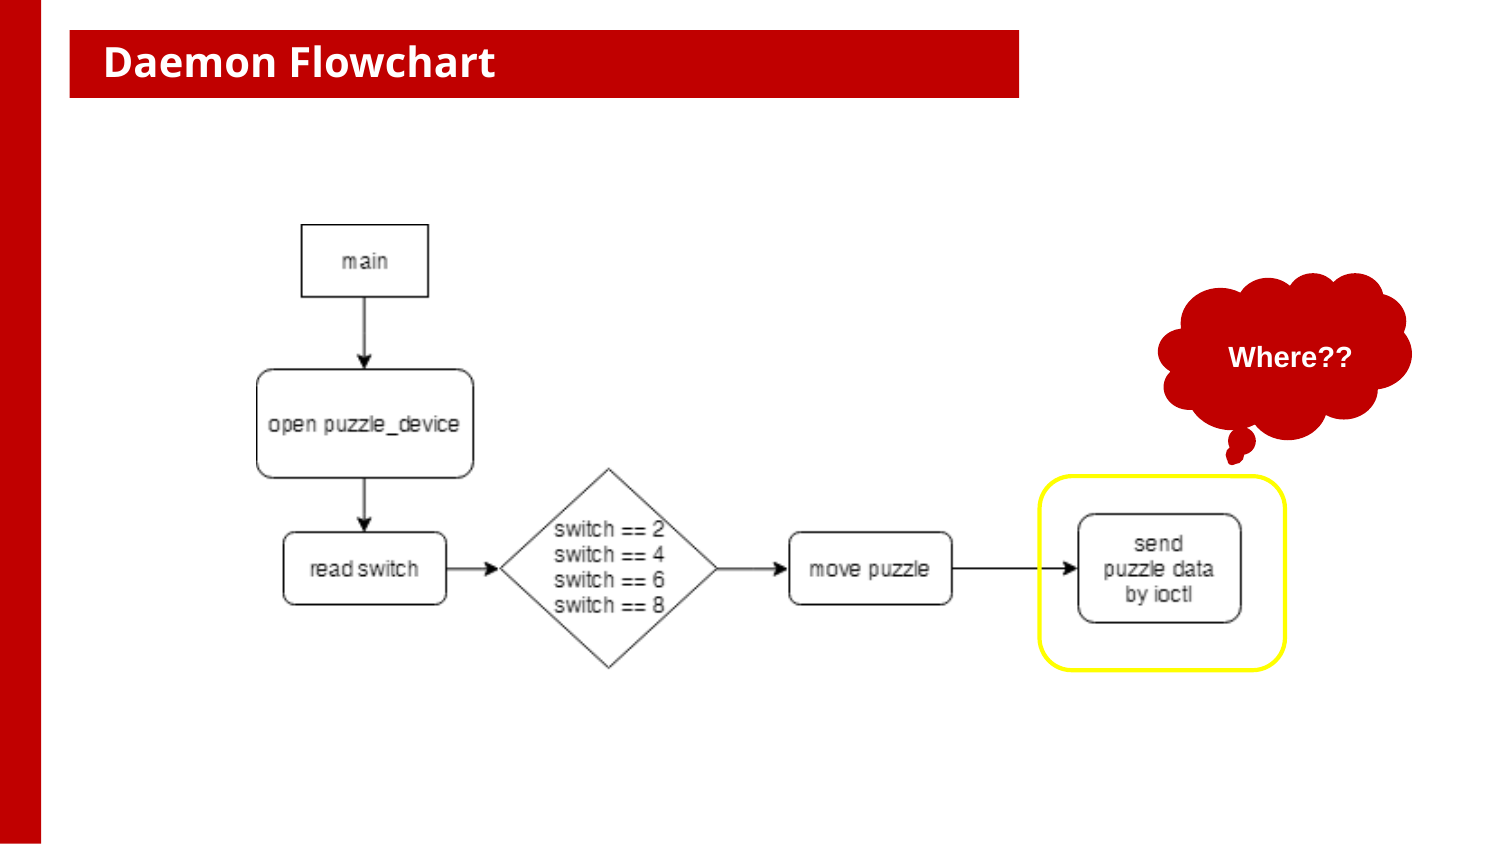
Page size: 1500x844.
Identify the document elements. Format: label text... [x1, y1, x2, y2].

text_box [118, 190, 550, 544]
text_box Daemon Flowchart [69, 30, 1020, 98]
text_box [1248, 474, 1288, 673]
picture [255, 223, 1245, 671]
text_box [1249, 271, 1415, 456]
text_box Where?? [1249, 330, 1378, 381]
